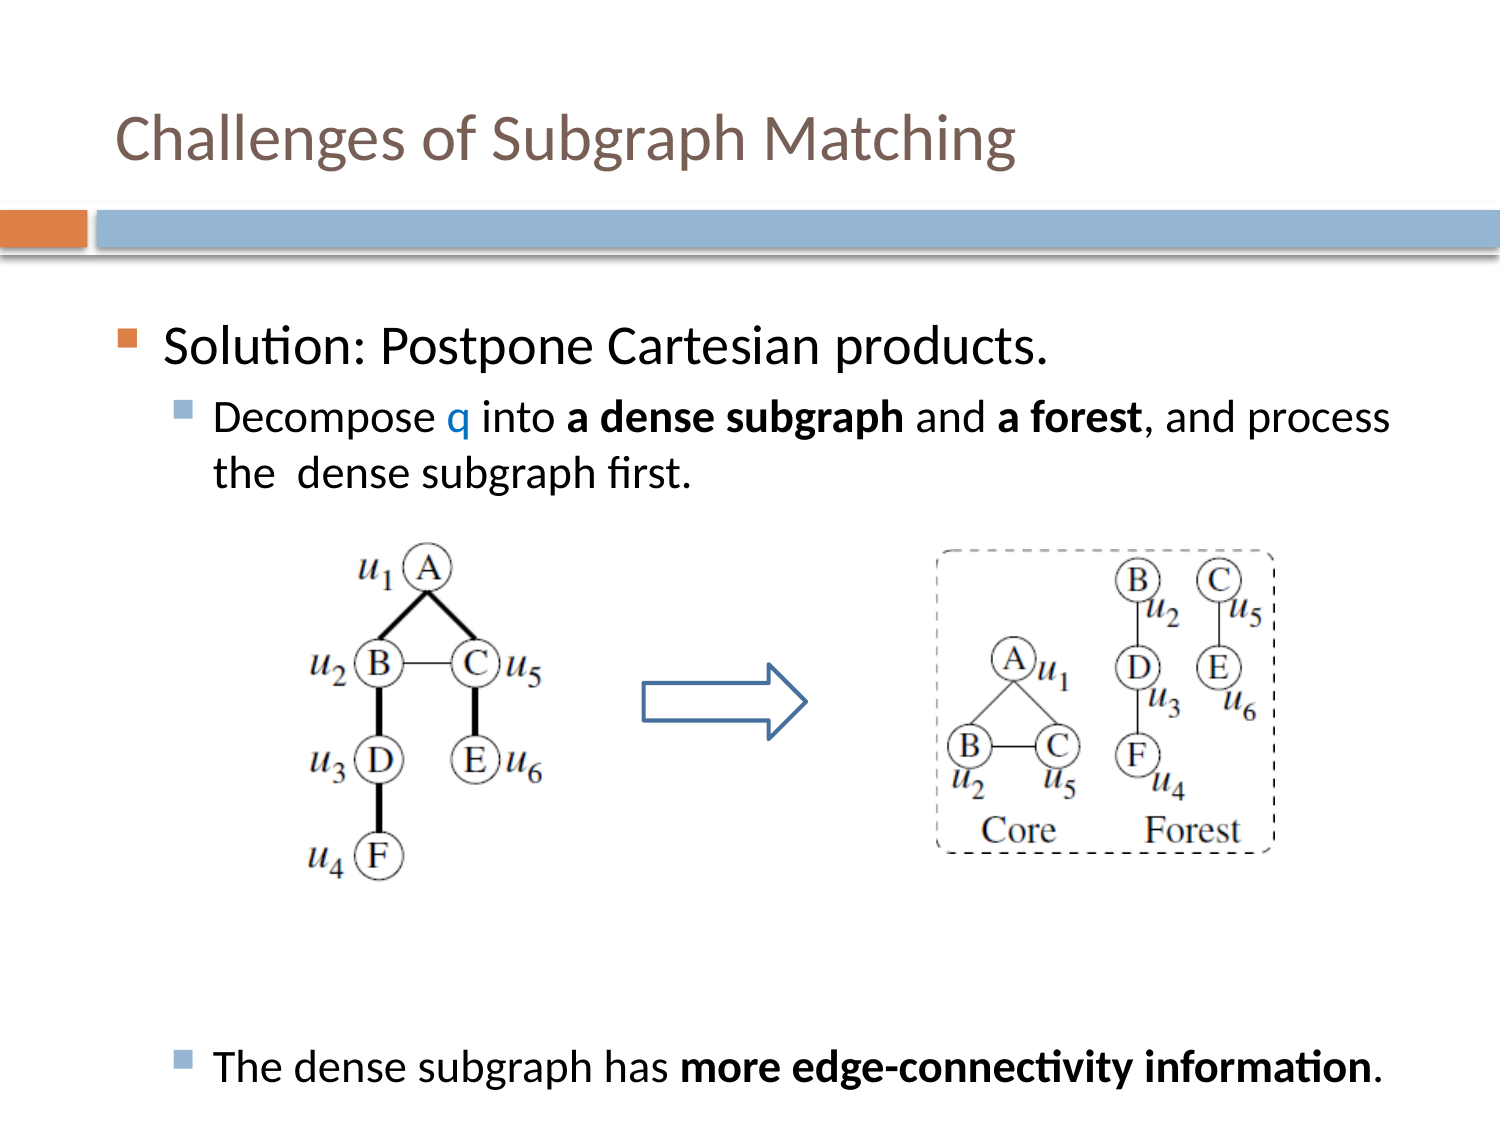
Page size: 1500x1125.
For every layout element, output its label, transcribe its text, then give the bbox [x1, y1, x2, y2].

list Solution: Postpone Cartesian products. Decompose q into a dense subgraph and a forest, and process the dense subgraph first. The dense subgraph has more edge-connectivity information. [100, 219, 1438, 1106]
title Challenges of Subgraph Matching [100, 19, 1438, 182]
text_box [643, 664, 807, 740]
text_box [307, 542, 543, 882]
text_box [935, 549, 1275, 854]
